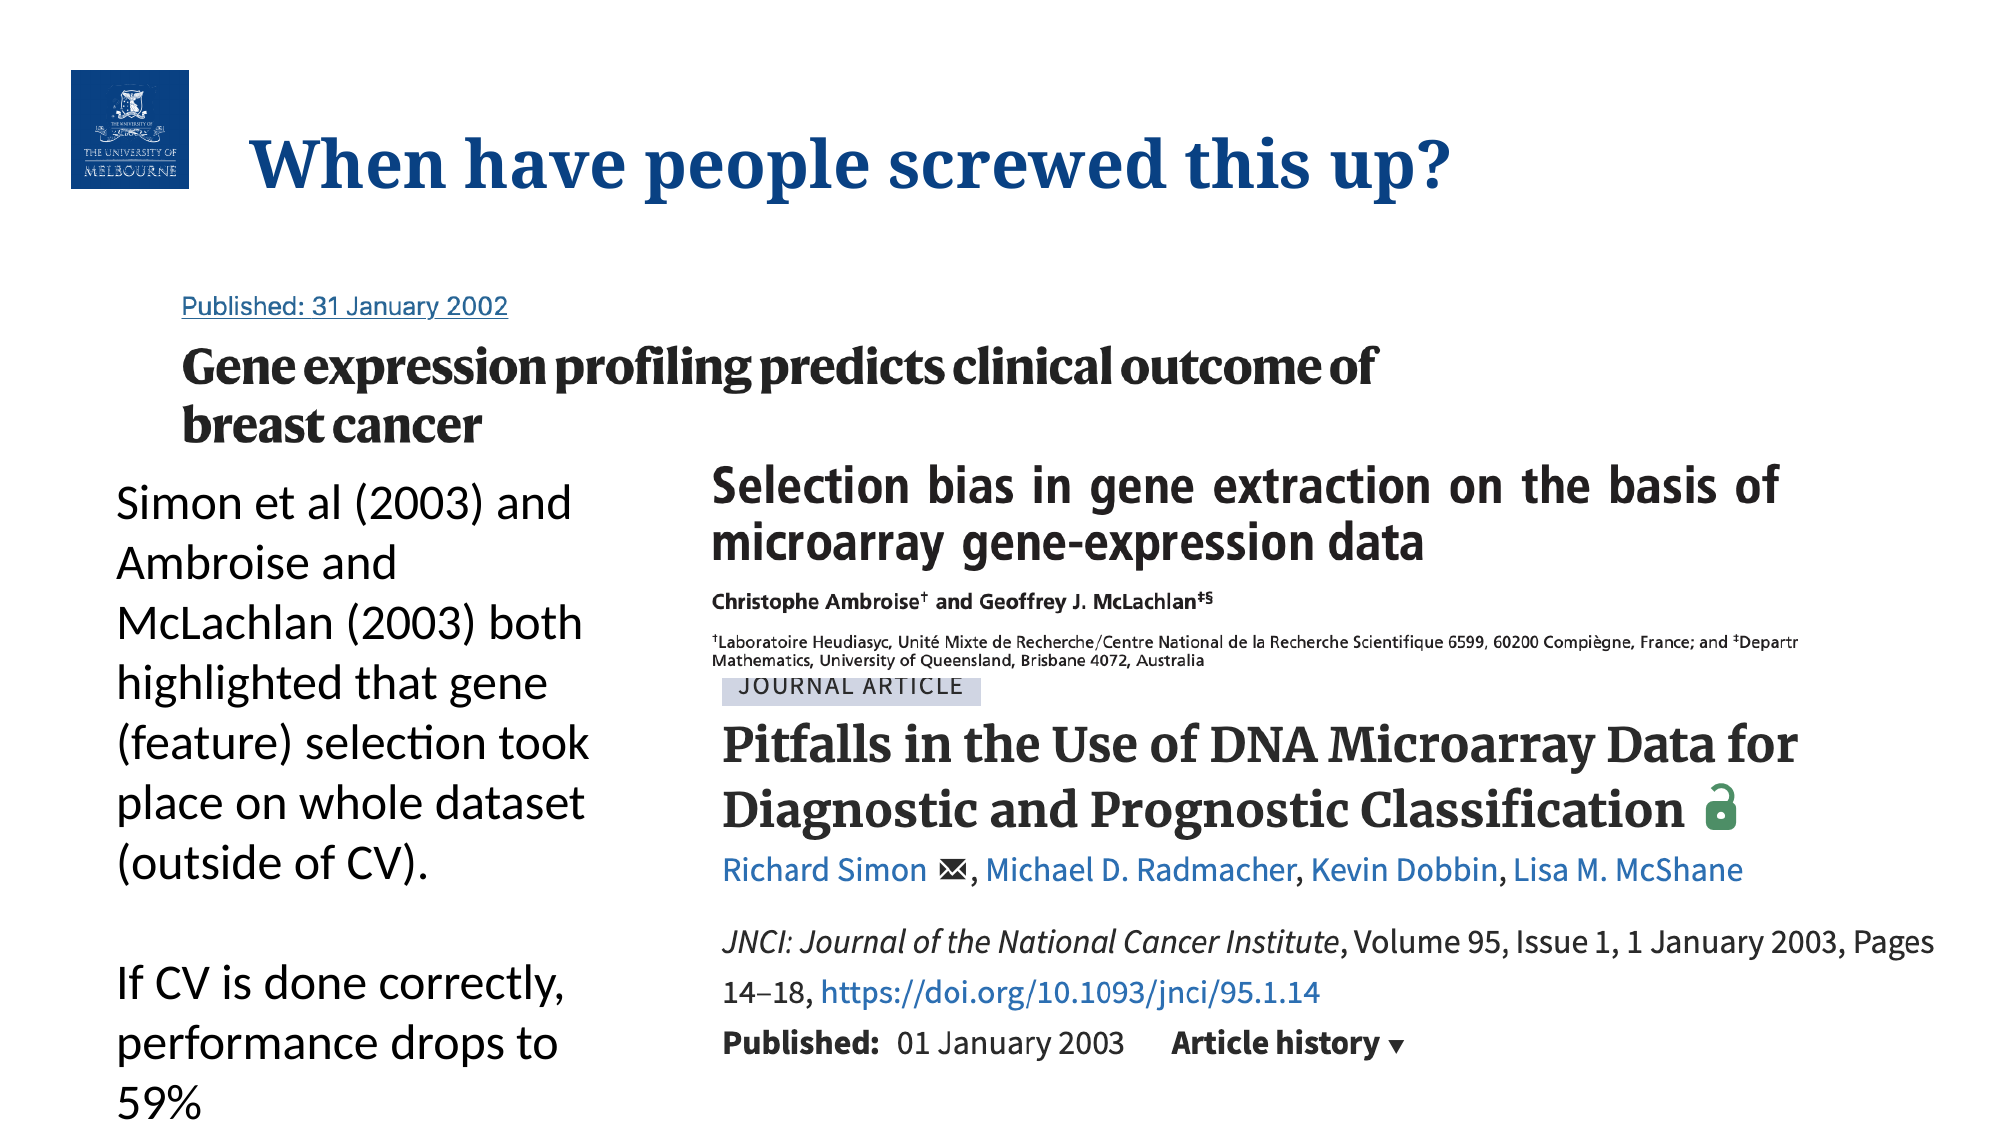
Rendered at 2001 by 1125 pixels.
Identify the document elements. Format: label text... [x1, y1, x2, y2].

picture [168, 262, 1986, 1081]
text_box Simon et al (2003) and Ambroise and McLachlan (2003) both highlighted that gene (feature) selection took place on whole dataset (outside of CV). If CV is done correctly, performance drops to 59% [101, 462, 612, 1125]
title When have people screwed this up? [234, 64, 1924, 211]
picture [71, 70, 189, 189]
